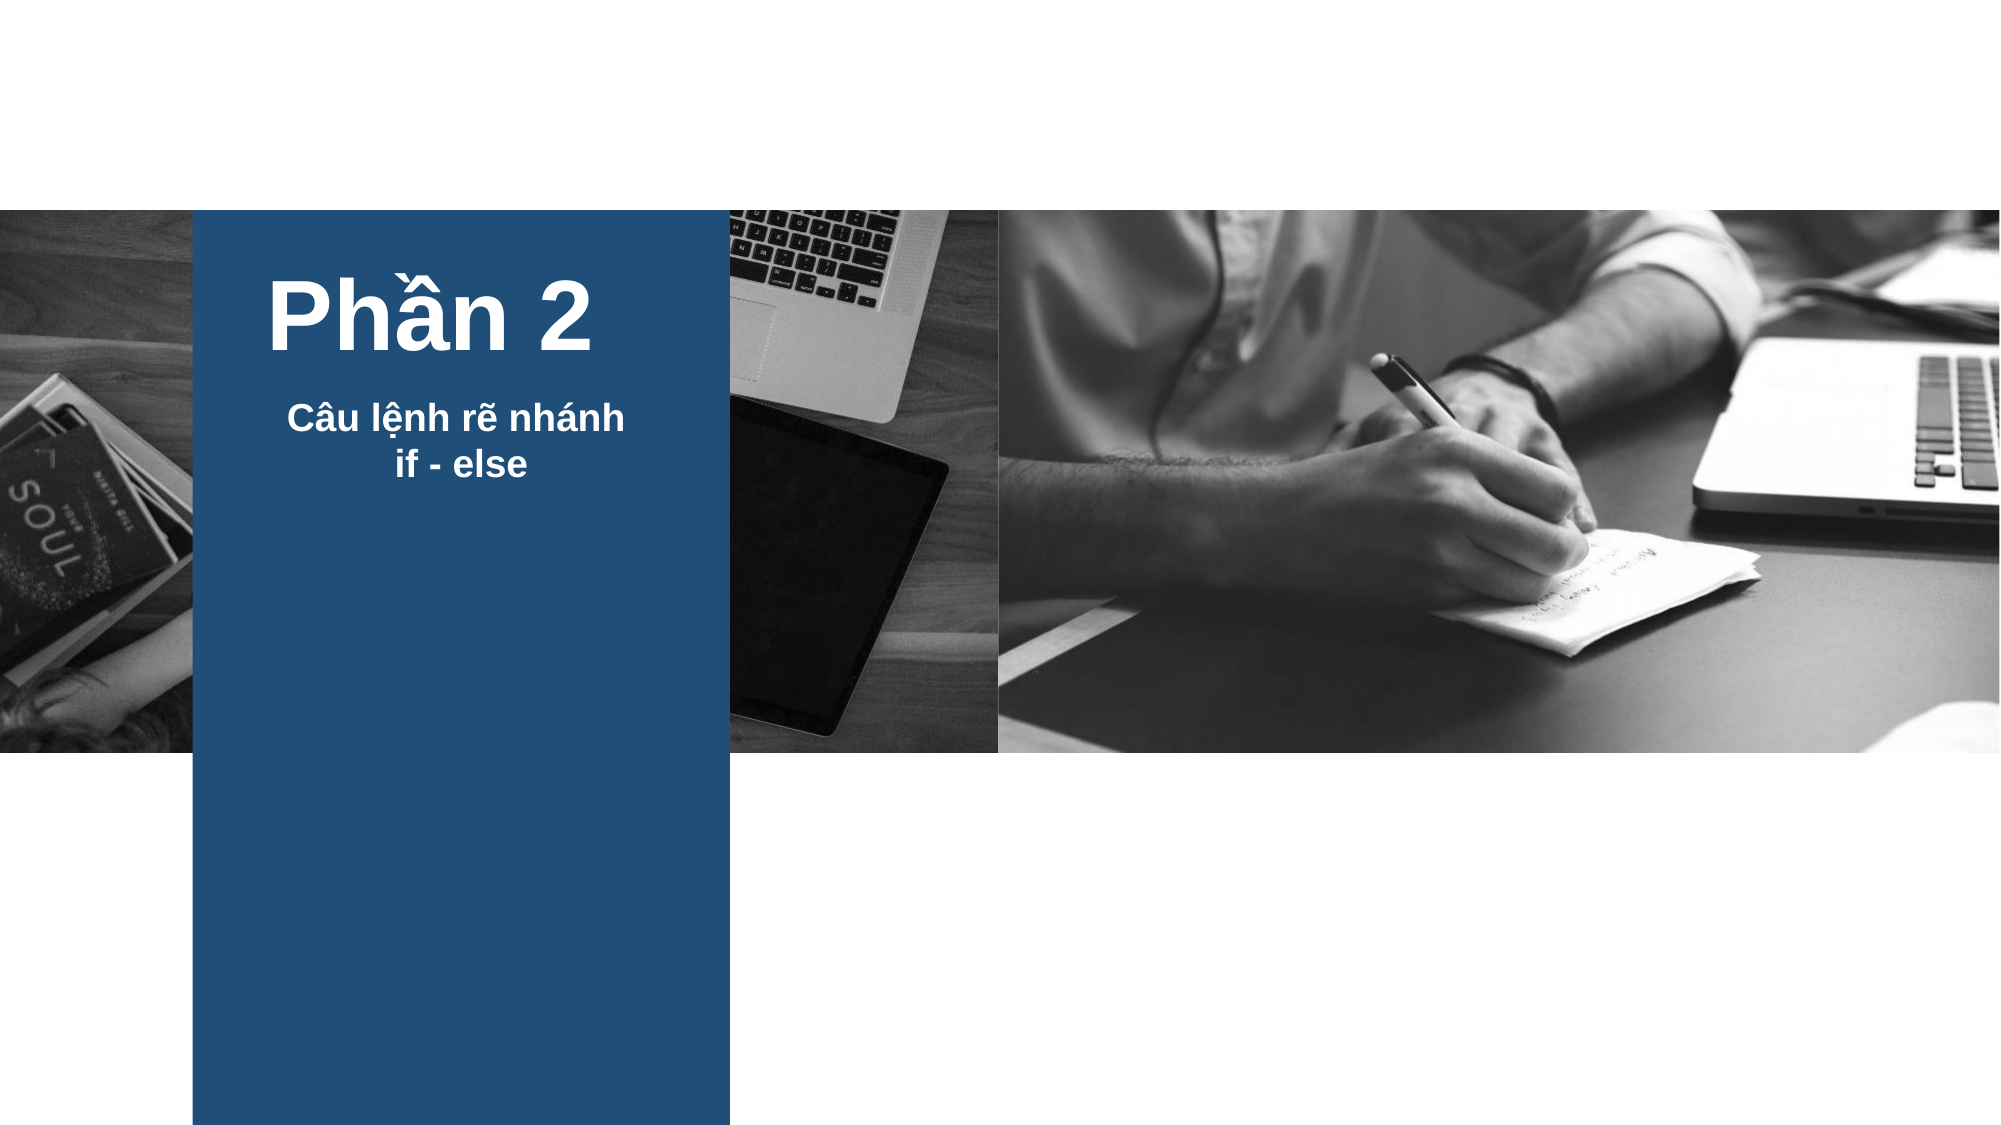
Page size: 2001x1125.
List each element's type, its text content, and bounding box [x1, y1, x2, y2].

text_box [732, 208, 996, 754]
text_box Câu lệnh rẽ nhánh if - else [192, 384, 730, 493]
text_box Phần 2 [251, 243, 671, 379]
text_box [996, 208, 2000, 754]
text_box [0, 208, 190, 754]
text_box [190, 208, 732, 1125]
